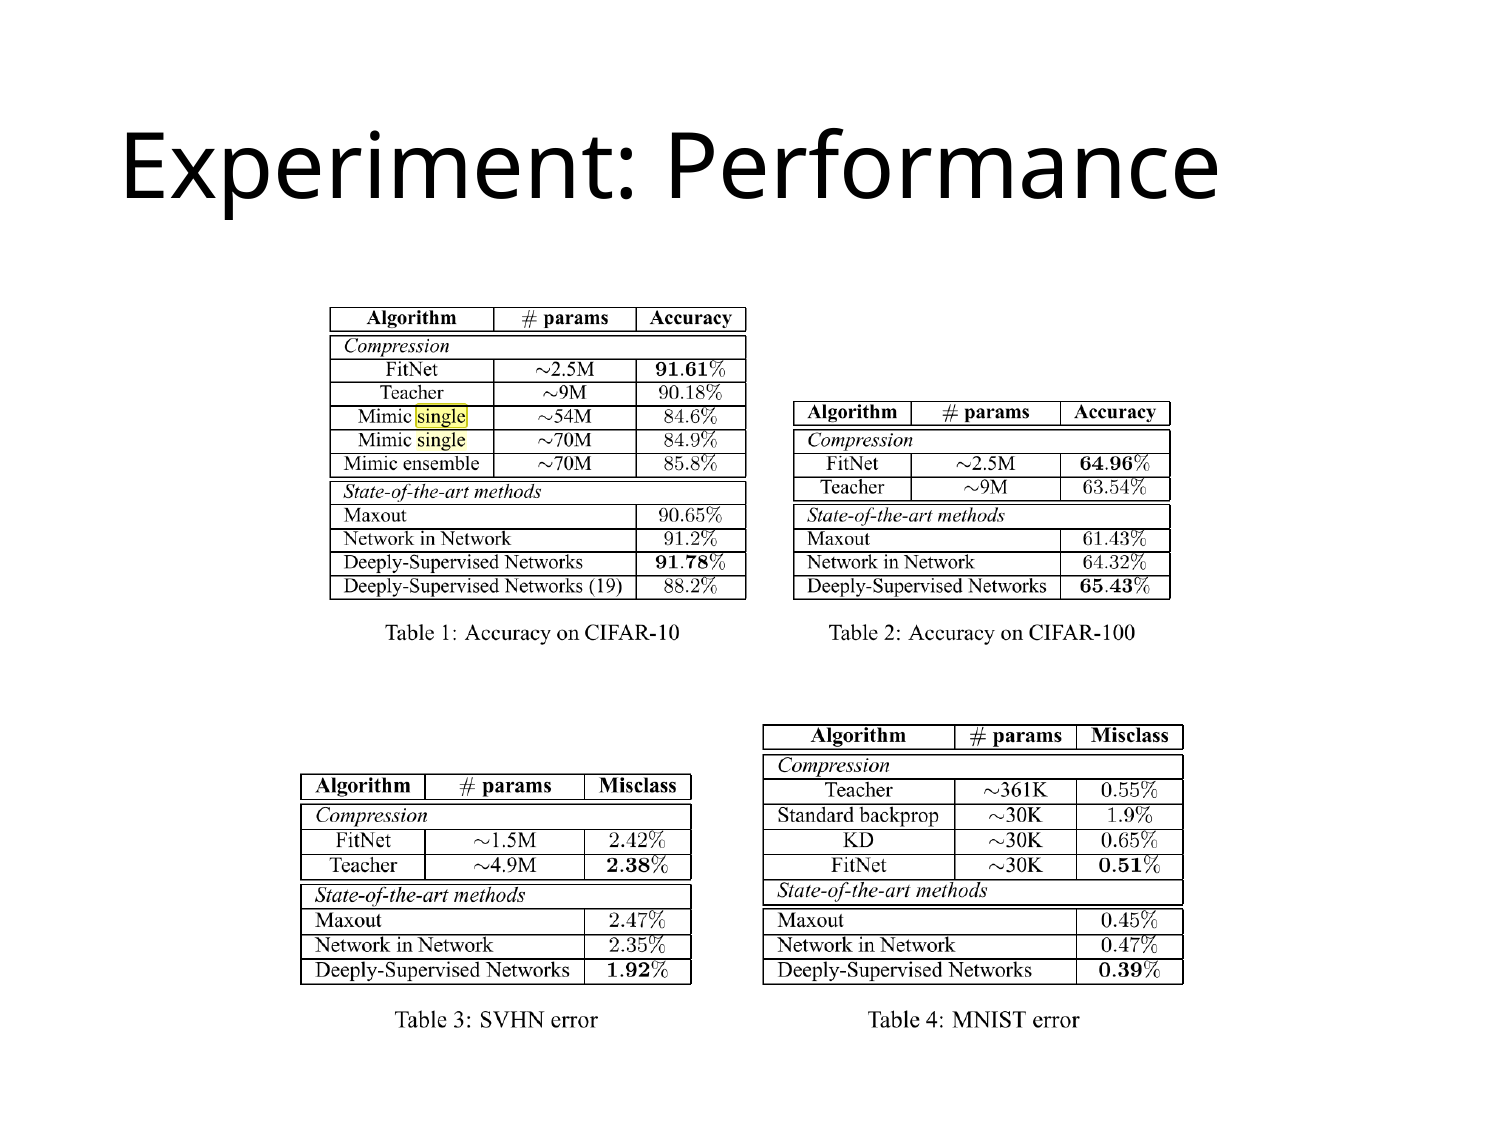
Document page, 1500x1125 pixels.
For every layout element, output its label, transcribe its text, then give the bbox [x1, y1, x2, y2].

picture [324, 299, 1211, 659]
title Experiment: Performance [103, 59, 1397, 278]
picture [278, 715, 1211, 1046]
